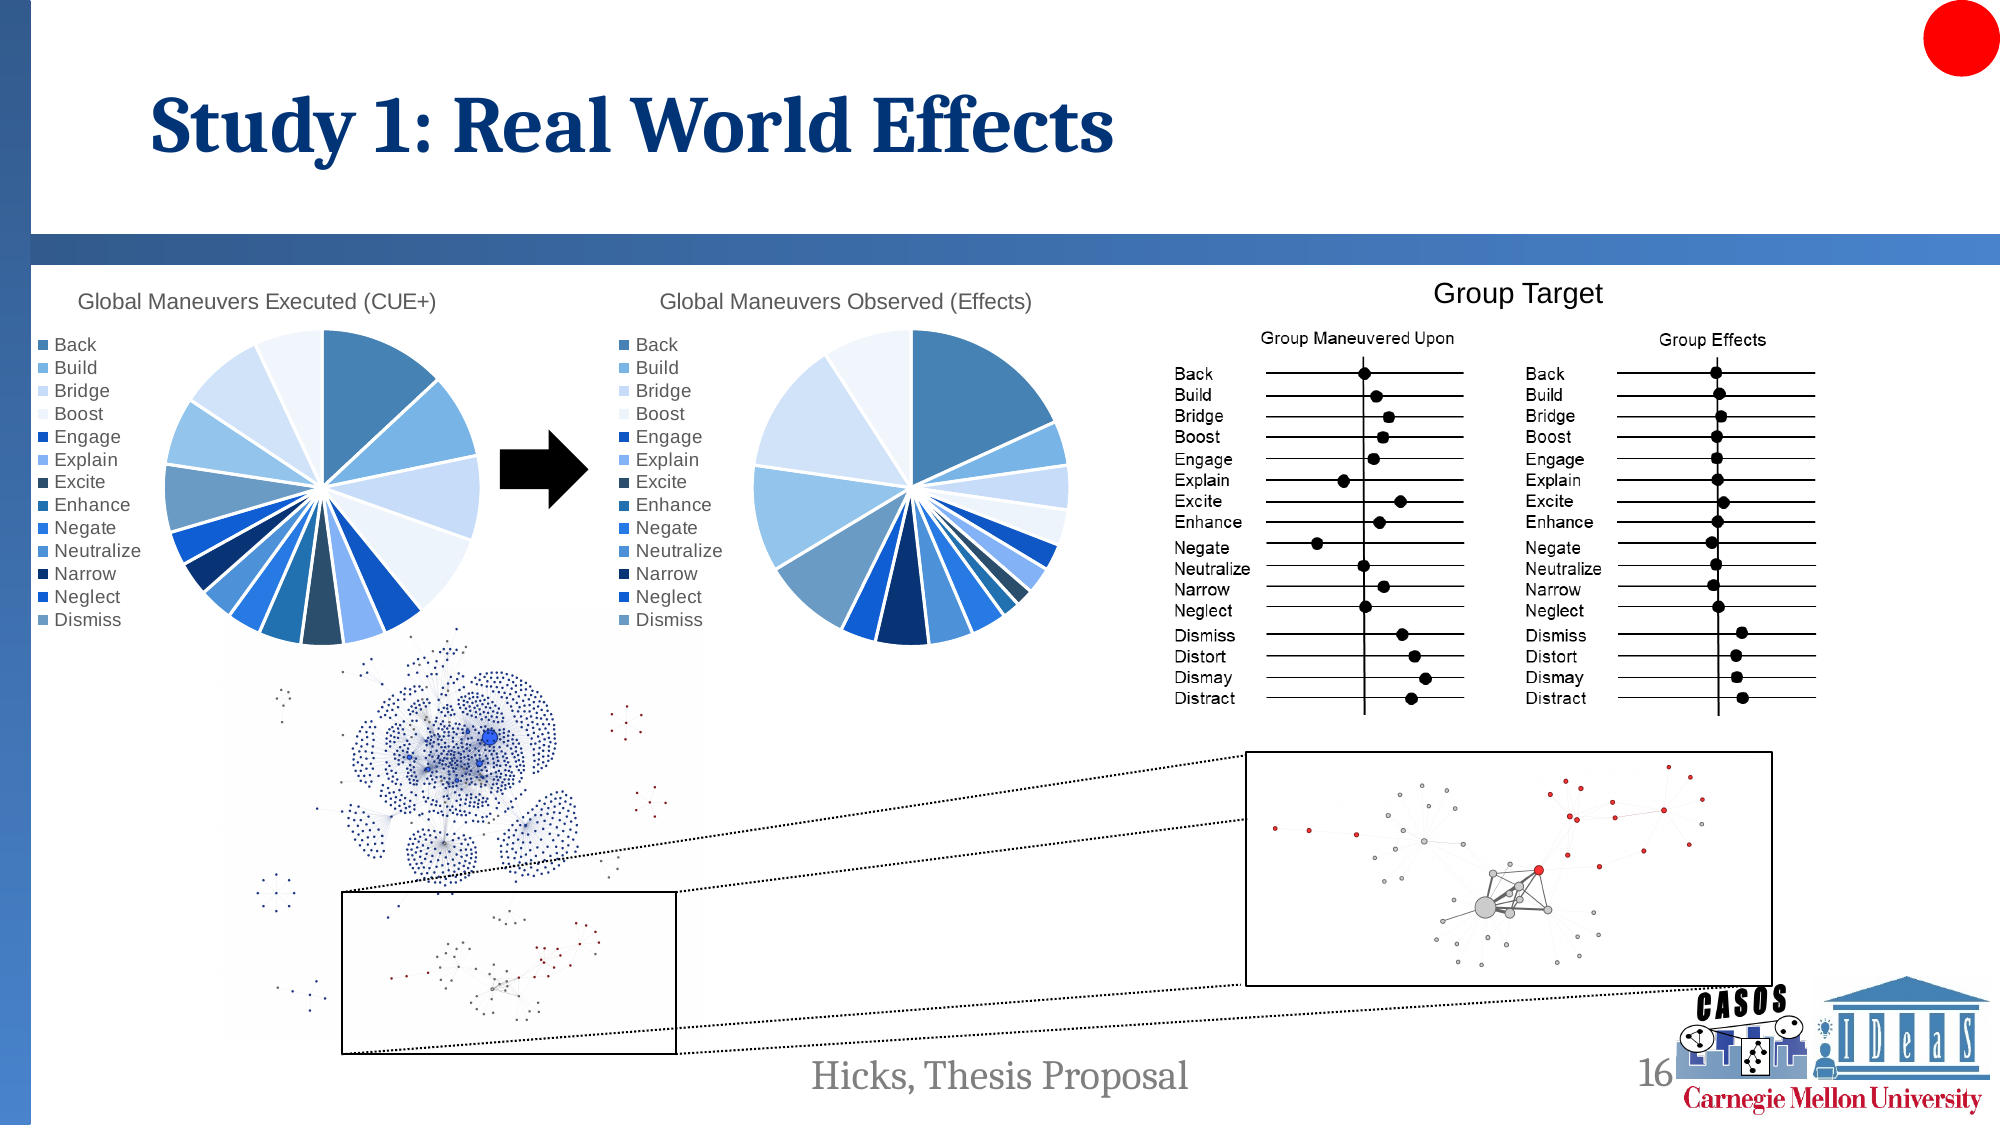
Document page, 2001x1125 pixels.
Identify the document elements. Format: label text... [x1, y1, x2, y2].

picture [1684, 1086, 1982, 1115]
chart [588, 266, 1105, 655]
picture [1813, 976, 1990, 1080]
picture [1689, 978, 1807, 1080]
chart [14, 266, 500, 655]
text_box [675, 751, 1247, 893]
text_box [341, 754, 671, 893]
text_box [505, 427, 583, 512]
text_box Group Target [1418, 266, 1619, 317]
picture [1247, 752, 1772, 986]
slide_number 16 [1416, 1063, 1689, 1101]
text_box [341, 984, 673, 1055]
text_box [675, 984, 1768, 1055]
footer Hicks, Thesis Proposal [662, 1063, 1338, 1103]
title Study 1: Real World Effects [137, 25, 1863, 227]
picture [219, 609, 705, 1043]
text_box [1921, 0, 2000, 79]
picture [1161, 321, 1817, 718]
